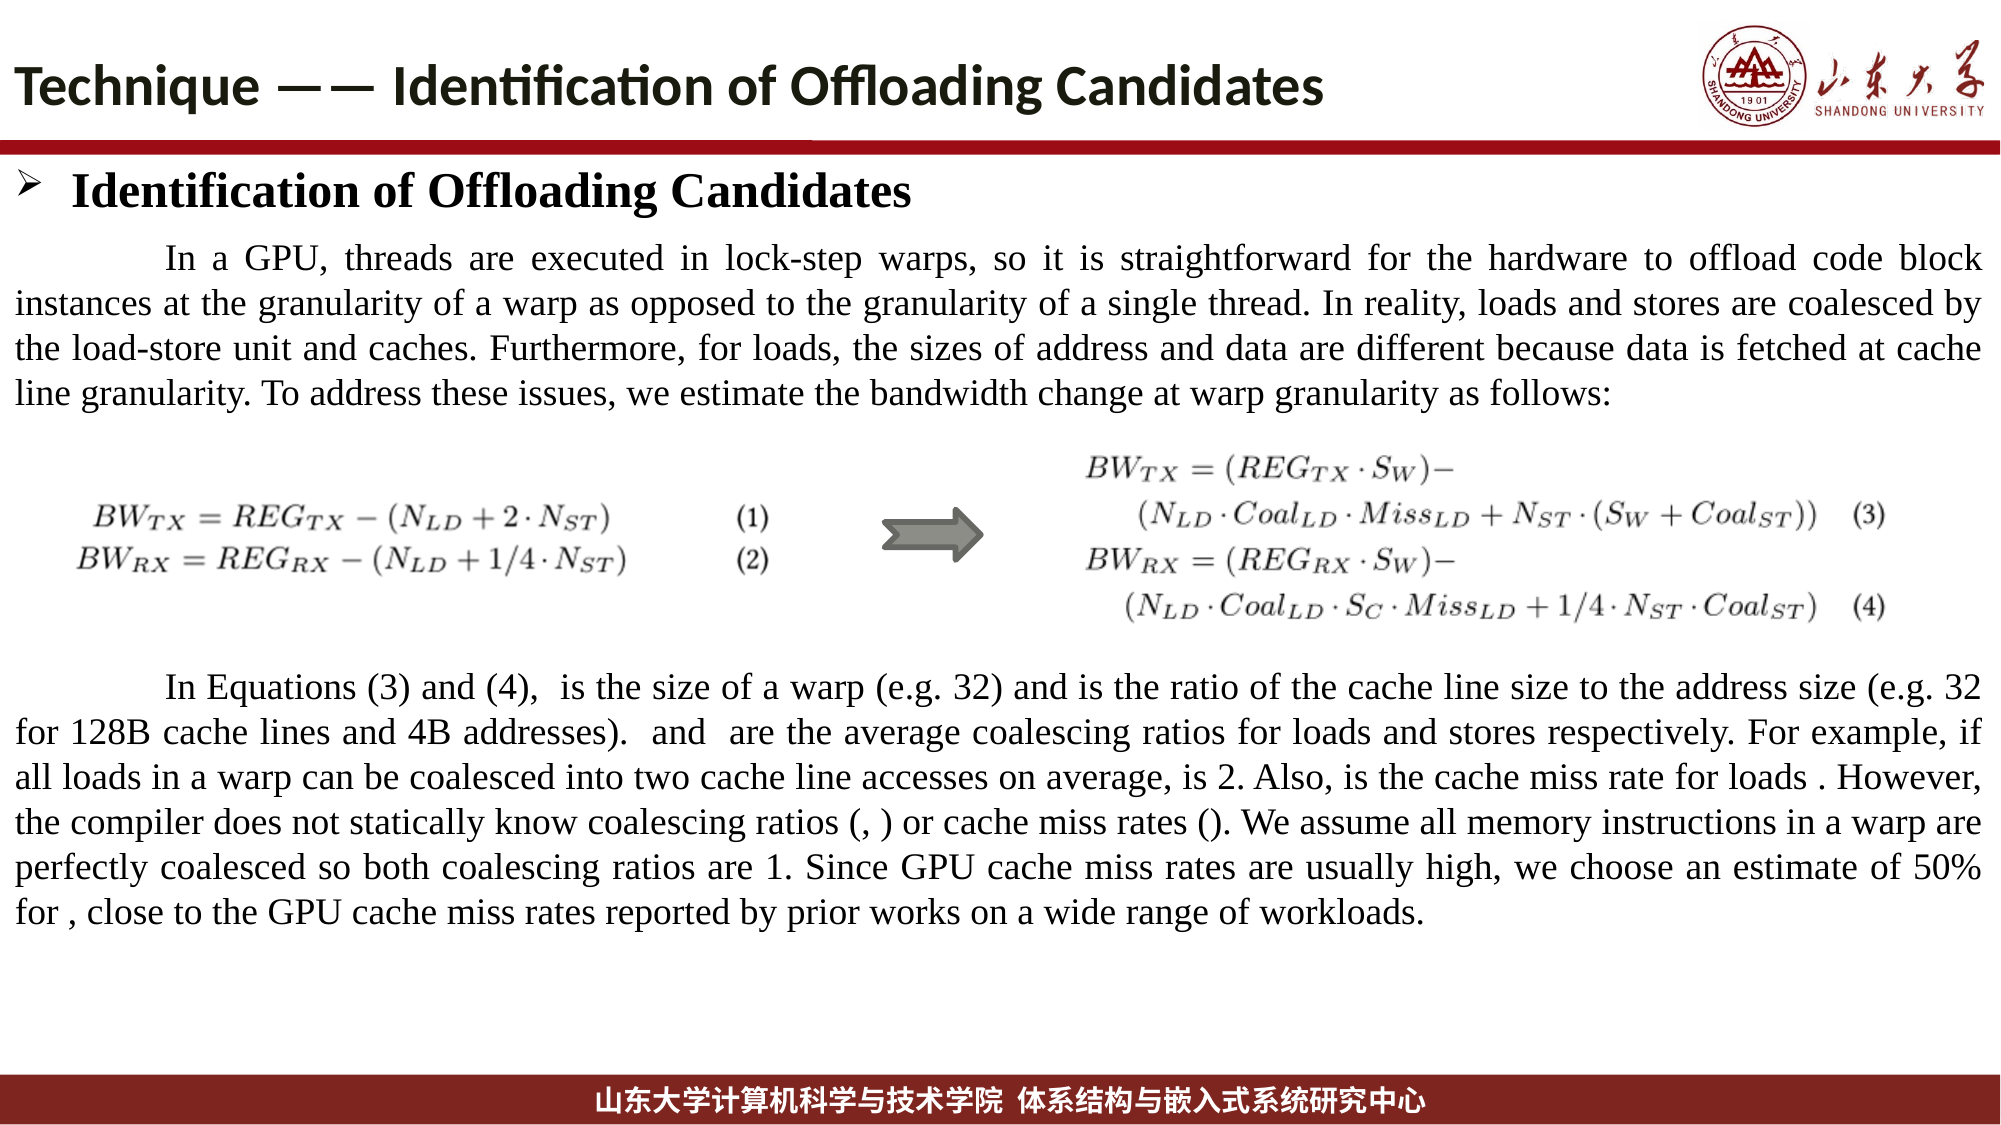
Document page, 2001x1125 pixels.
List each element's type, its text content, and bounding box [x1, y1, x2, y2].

picture [1698, 21, 1985, 130]
title Technique —— Identification of Offloading Candidates [0, 48, 1575, 149]
text_box In a GPU, threads are executed in lock-step warps, so it is straightforward for the hardware to offload code block instances at the granularity of a warp as opposed to the granularity of a single thread. In reality, loads and stores are coalesced by the load-store unit and caches. Furthermore, for loads, the sizes of address and data are different because data is fetched at cache line granularity. To address these issues, we estimate the bandwidth change at warp granularity as follows: [0, 225, 2000, 421]
text_box Identification of Offloading Candidates [0, 149, 1951, 225]
text_box [881, 506, 984, 563]
picture [1053, 443, 1912, 627]
picture [59, 484, 784, 586]
